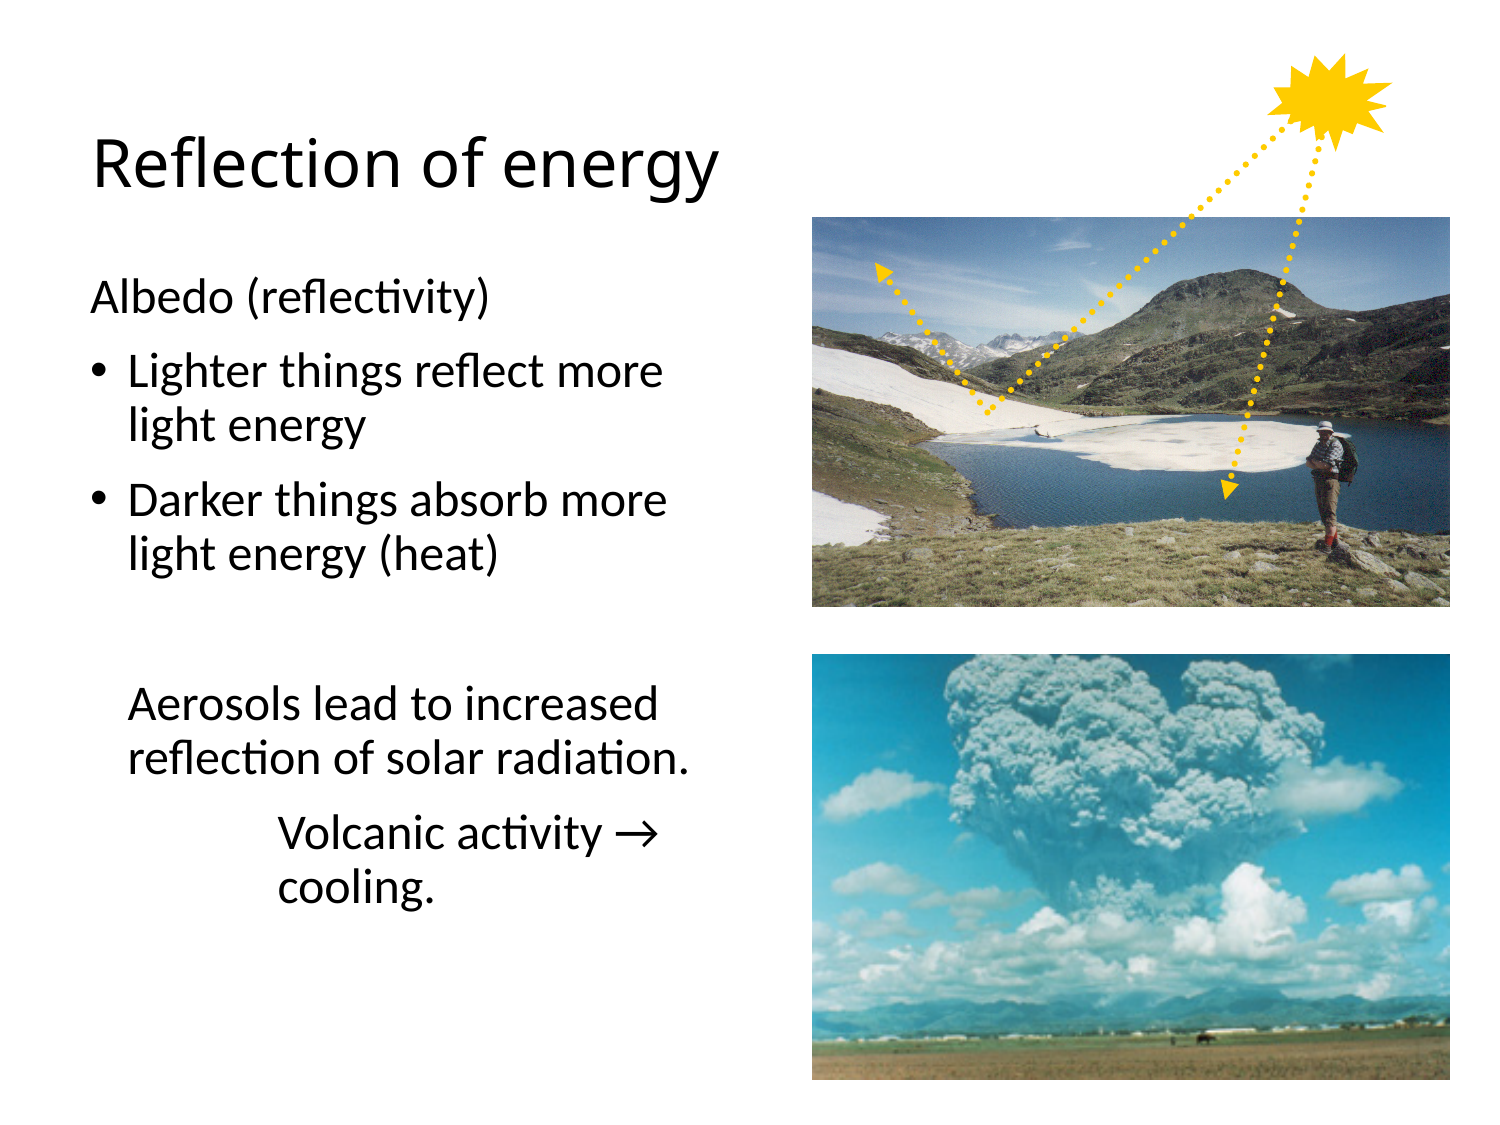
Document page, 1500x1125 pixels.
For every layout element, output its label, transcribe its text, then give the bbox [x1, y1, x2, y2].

picture [812, 654, 1450, 1080]
picture [1385, 681, 1389, 694]
picture [1374, 683, 1381, 694]
text_box [1269, 55, 1390, 150]
list Albedo (reflectivity) Lighter things reflect more light energy Darker things absorb more light energy (heat) (Creates positive feedback) Aerosols lead to increased reflection of solar radiation. Volcanic activity → cooling. [75, 262, 738, 1005]
picture [812, 217, 1450, 608]
title Reflection of energy [76, 59, 1371, 278]
